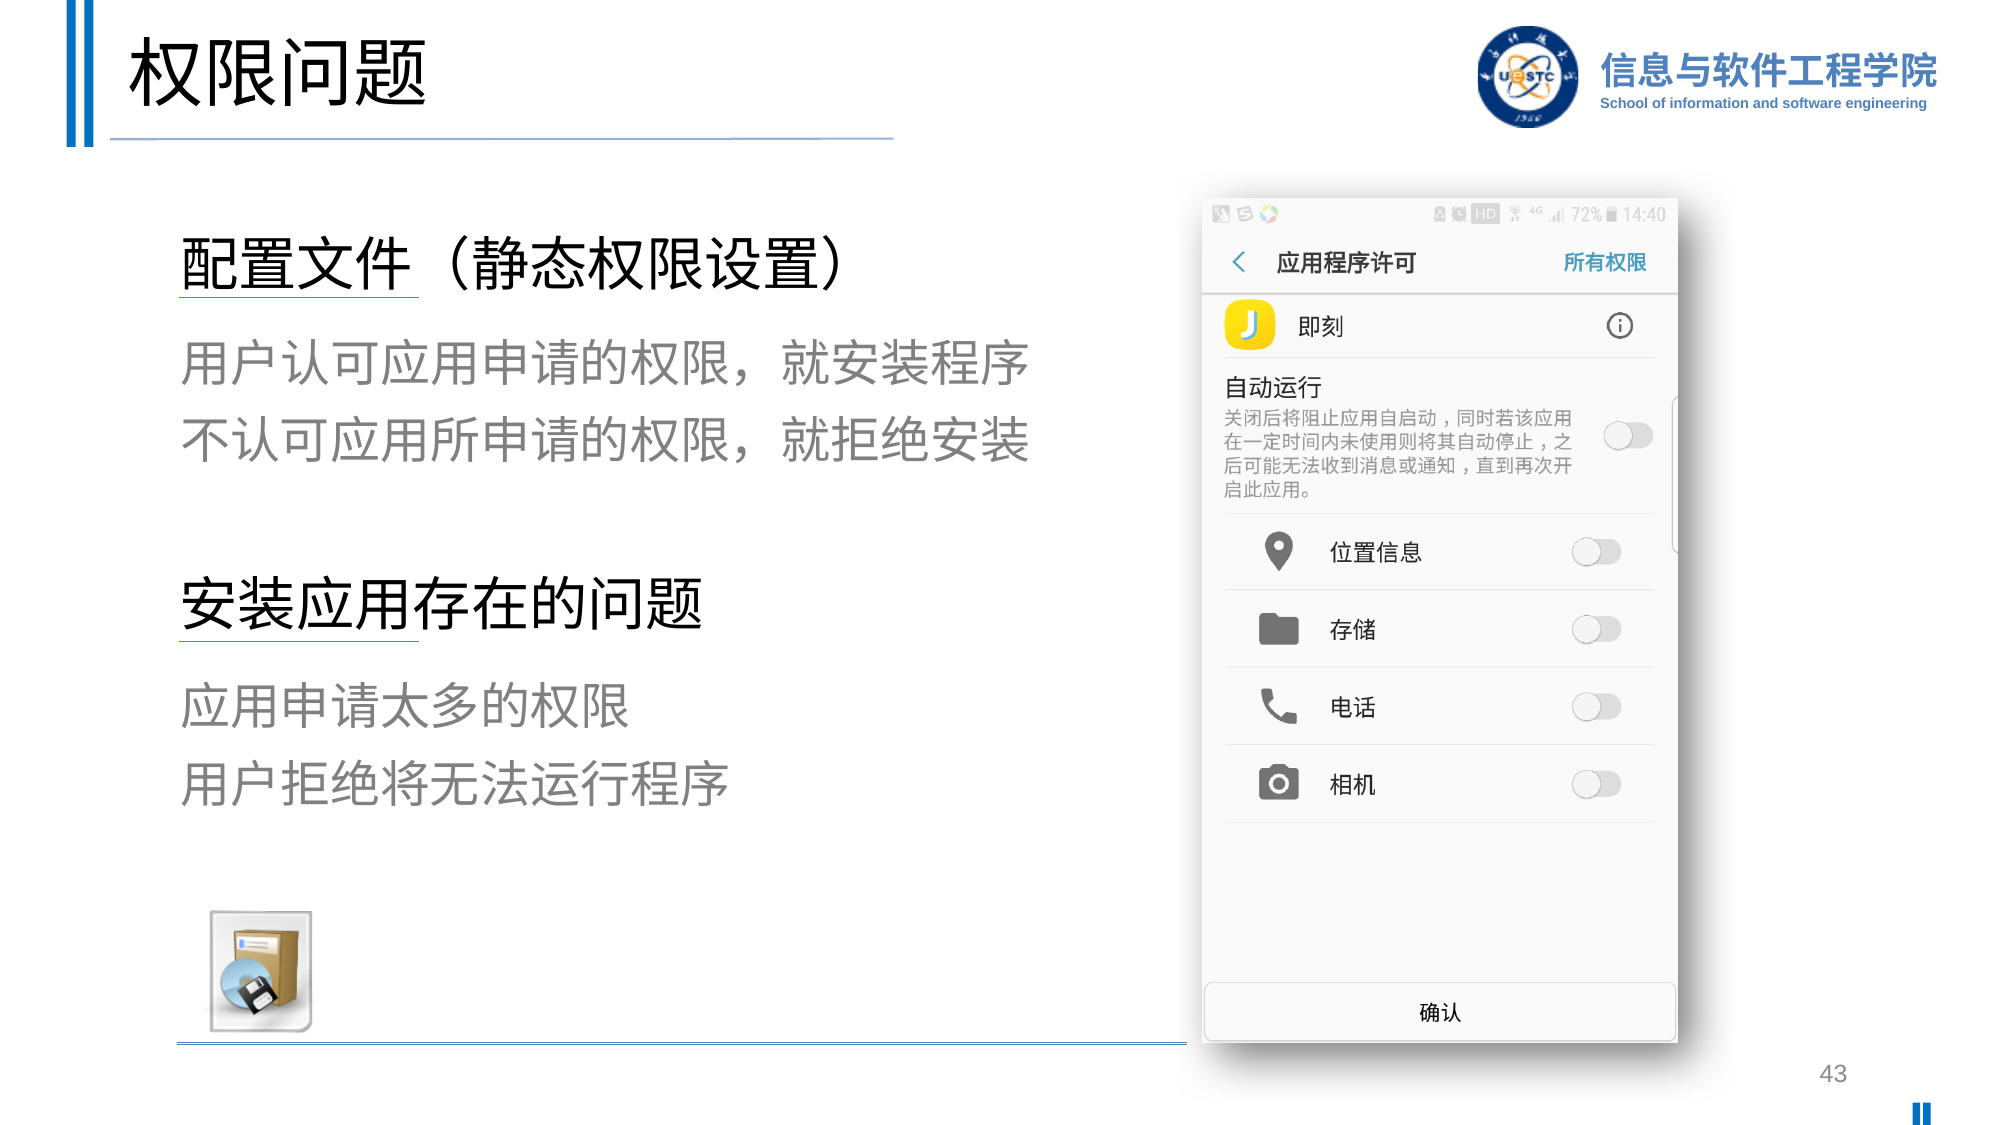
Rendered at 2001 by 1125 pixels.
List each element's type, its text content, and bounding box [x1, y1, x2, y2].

slide_number 43 [1412, 1042, 1863, 1103]
title 权限问题 [113, 10, 1839, 143]
text_box 应用申请太多的权限 用户拒绝将无法运行程序 [164, 649, 1054, 830]
picture [197, 908, 324, 1035]
list 配置文件（静态权限设置） [164, 198, 967, 305]
text_box 用户认可应用申请的权限，就安装程序 不认可应用所申请的权限，就拒绝安装 [164, 305, 1054, 486]
text_box 安装应用存在的问题 [164, 539, 781, 646]
picture [1202, 198, 1678, 1043]
